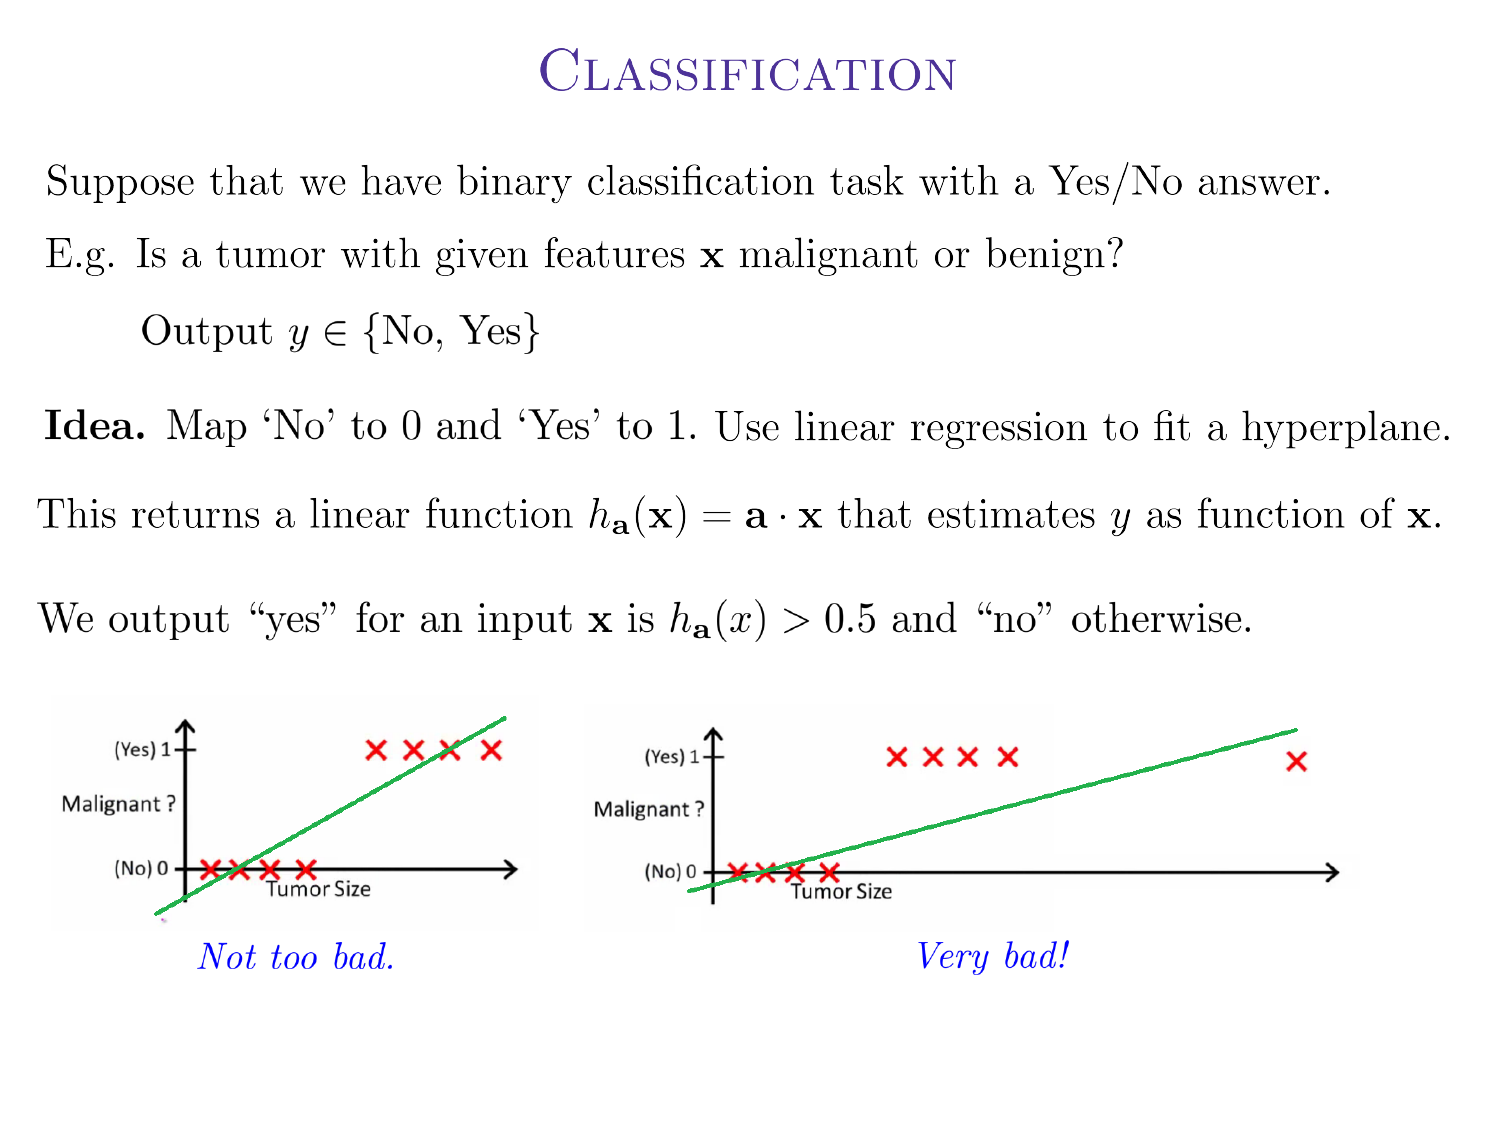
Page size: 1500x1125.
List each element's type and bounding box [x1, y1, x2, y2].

picture [48, 162, 1330, 205]
picture [584, 704, 1371, 935]
picture [44, 408, 696, 447]
picture [46, 237, 1124, 276]
picture [141, 312, 539, 355]
picture [37, 599, 1250, 643]
picture [918, 940, 1069, 976]
picture [50, 695, 539, 935]
picture [540, 48, 957, 91]
picture [197, 942, 393, 970]
picture [715, 409, 1449, 449]
picture [37, 495, 1440, 538]
